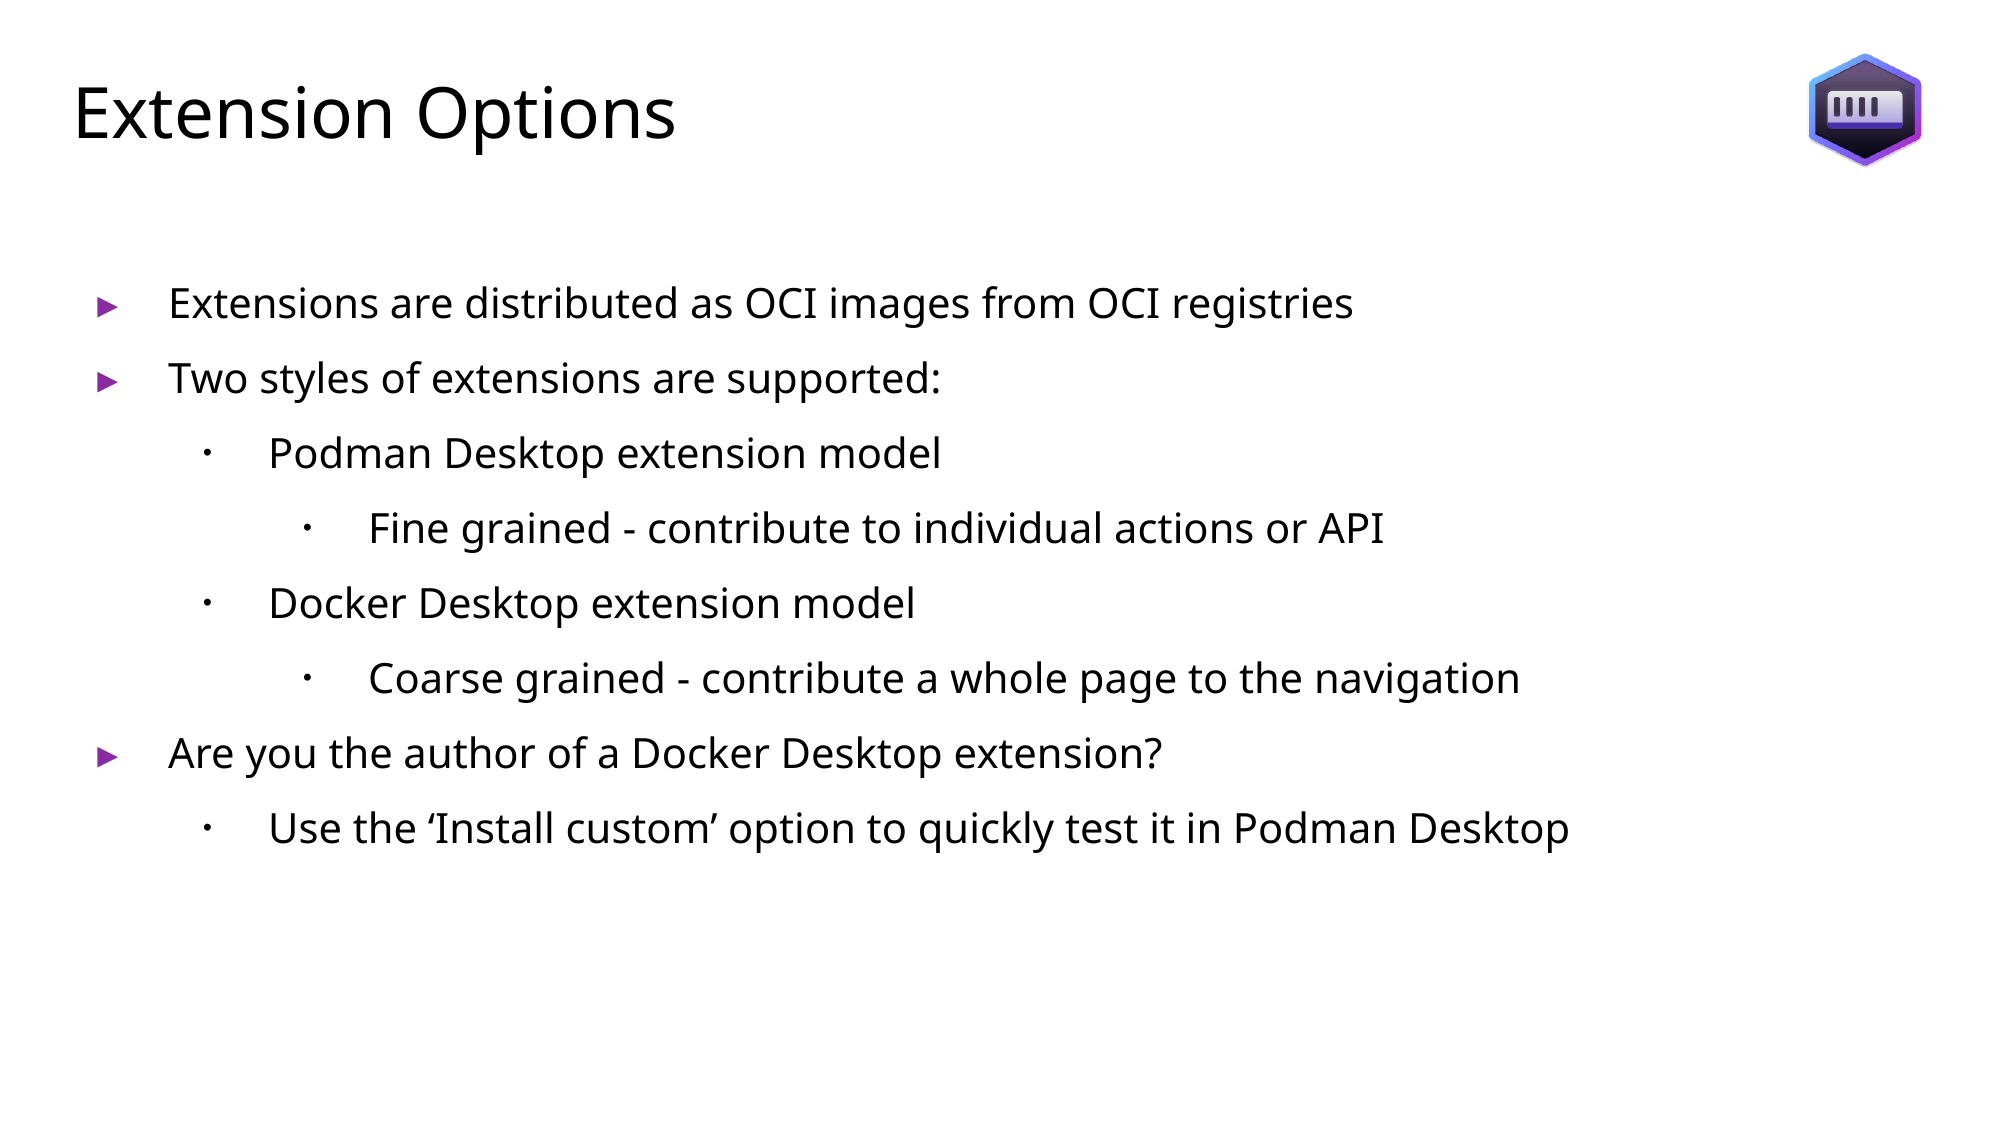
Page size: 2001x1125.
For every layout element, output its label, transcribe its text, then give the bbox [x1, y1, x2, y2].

list Extensions are distributed as OCI images from OCI registries Two styles of extensions are supported: Podman Desktop extension model Fine grained - contribute to individual actions or API Docker Desktop extension model Coarse grained - contribute a whole page to the navigation Are you the author of a Docker Desktop extension? Use the ‘Install custom’ option to quickly test it in Podman Desktop [68, 252, 1932, 999]
picture [1797, 43, 1932, 178]
title Extension Options [72, 48, 1792, 174]
